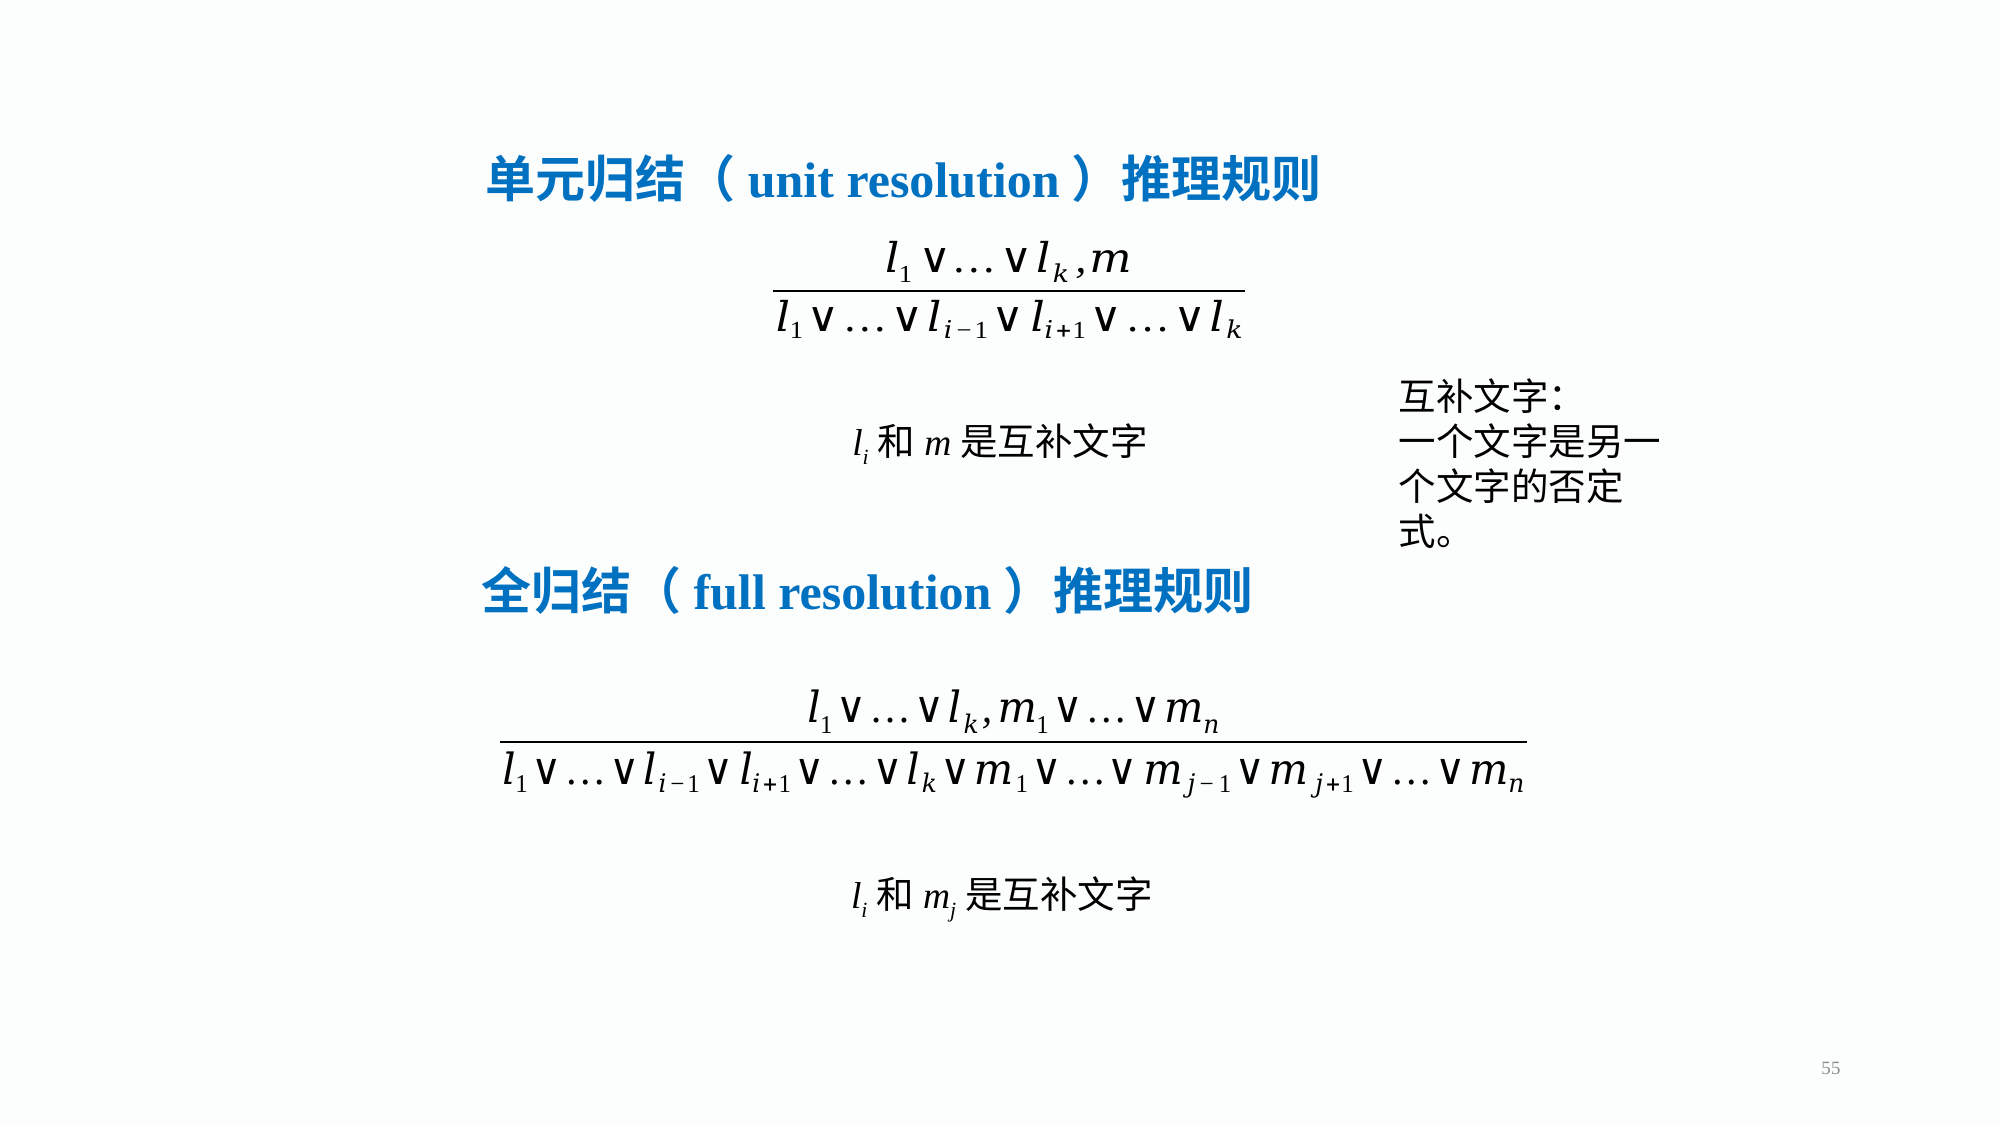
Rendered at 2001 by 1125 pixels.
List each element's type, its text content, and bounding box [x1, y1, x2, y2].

text_box 全归结（full resolution）推理规则 [466, 551, 1269, 627]
text_box 互补文字： 一个文字是另一个文字的否定式。 [1383, 365, 1703, 561]
slide_number 55 [1412, 1041, 1856, 1094]
text_box 单元归结（unit resolution）推理规则 [471, 139, 1337, 215]
text_box li和m是互补文字 [837, 410, 1163, 477]
text_box li和mj是互补文字 [836, 863, 1168, 930]
